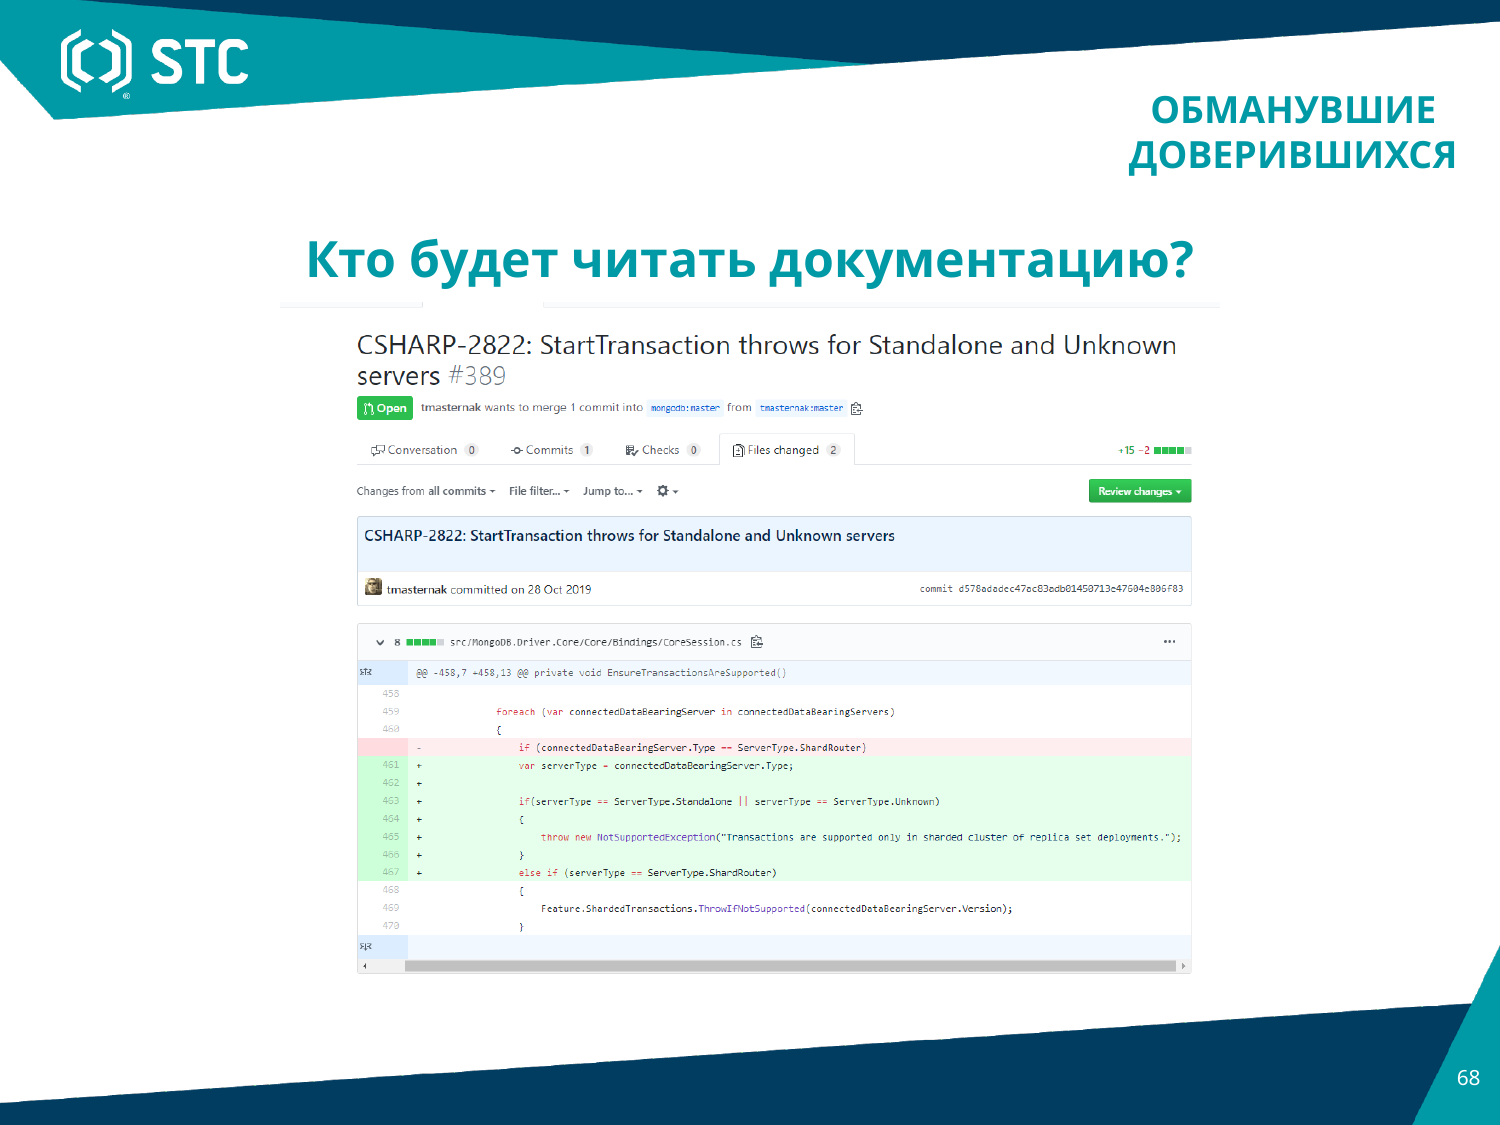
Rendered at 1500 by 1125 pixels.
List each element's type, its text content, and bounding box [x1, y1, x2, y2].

text_box ОБМАНУВШИЕ ДОВЕРИВШИХСЯ [1104, 78, 1483, 161]
text_box Кто будет читать документацию? [135, 219, 1365, 303]
picture [0, 0, 1500, 1125]
